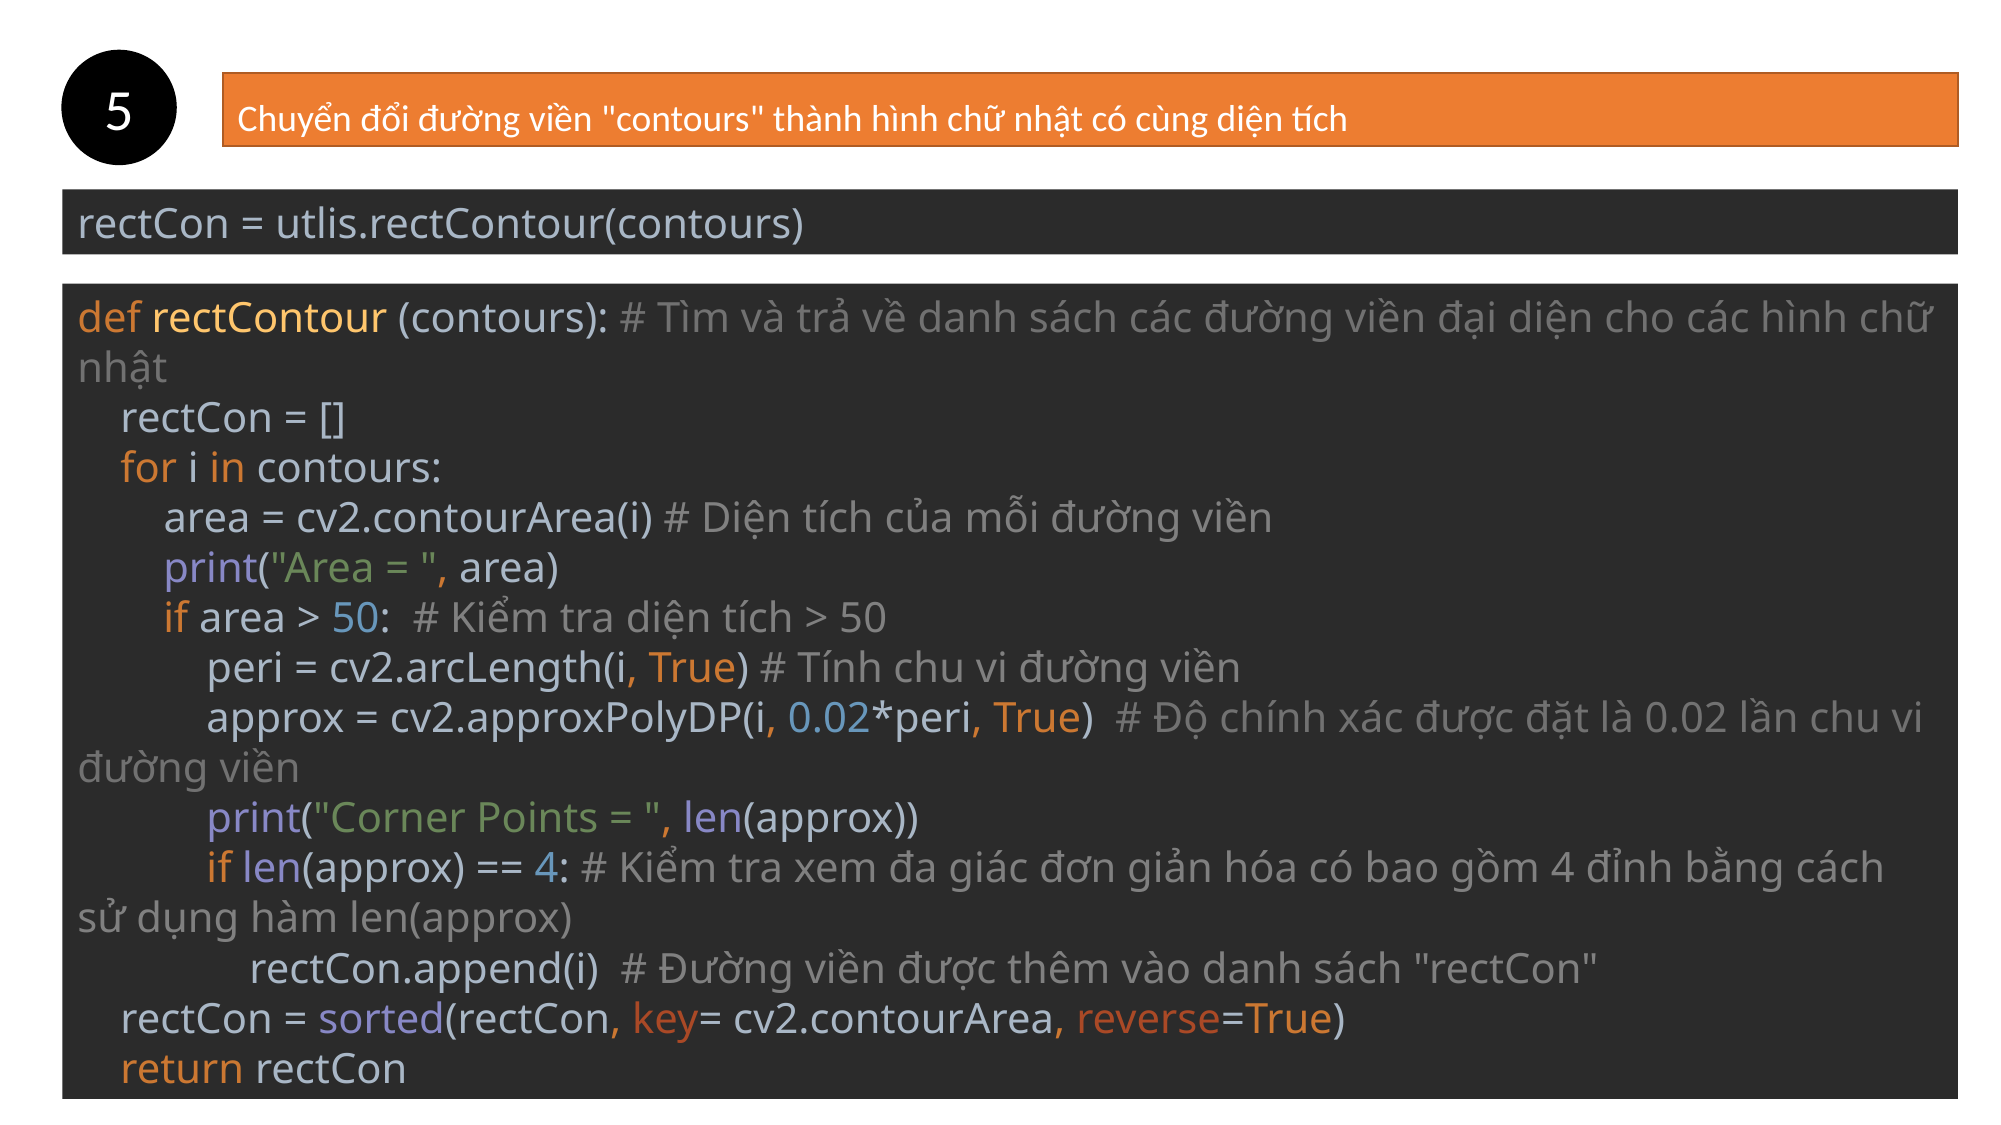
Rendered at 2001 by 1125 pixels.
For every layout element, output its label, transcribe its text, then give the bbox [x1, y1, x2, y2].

text_box Chuyển đổi đường viền "contours" thành hình chữ nhật có cùng diện tích [222, 72, 1959, 147]
text_box 5 [61, 49, 177, 166]
text_box def rectContour (contours): # Tìm và trả về danh sách các đường viền đại diện cho các hình chữ nhật rectCon = [] for i in contours: area = cv2.contourArea(i) # Diện tích của mỗi đường viền print("Area = ", area) if area > 50: # Kiểm tra diện tích > 50 peri = cv2.arcLength(i, True) # Tính chu vi đường viền approx = cv2.approxPolyDP(i, 0.02*peri, True) # Độ chính xác được đặt là 0.02 lần chu vi đường viền print("Corner Points = ", len(approx)) if len(approx) == 4: # Kiểm tra xem đa giác đơn giản hóa có bao gồm 4 đỉnh bằng cách sử dụng hàm len(approx) rectCon.append(i) # Đường viền được thêm vào danh sách "rectCon" rectCon = sorted(rectCon, key= cv2.contourArea, reverse=True) return rectCon [62, 283, 1958, 1099]
text_box rectCon = utlis.rectContour(contours) [62, 189, 1958, 255]
